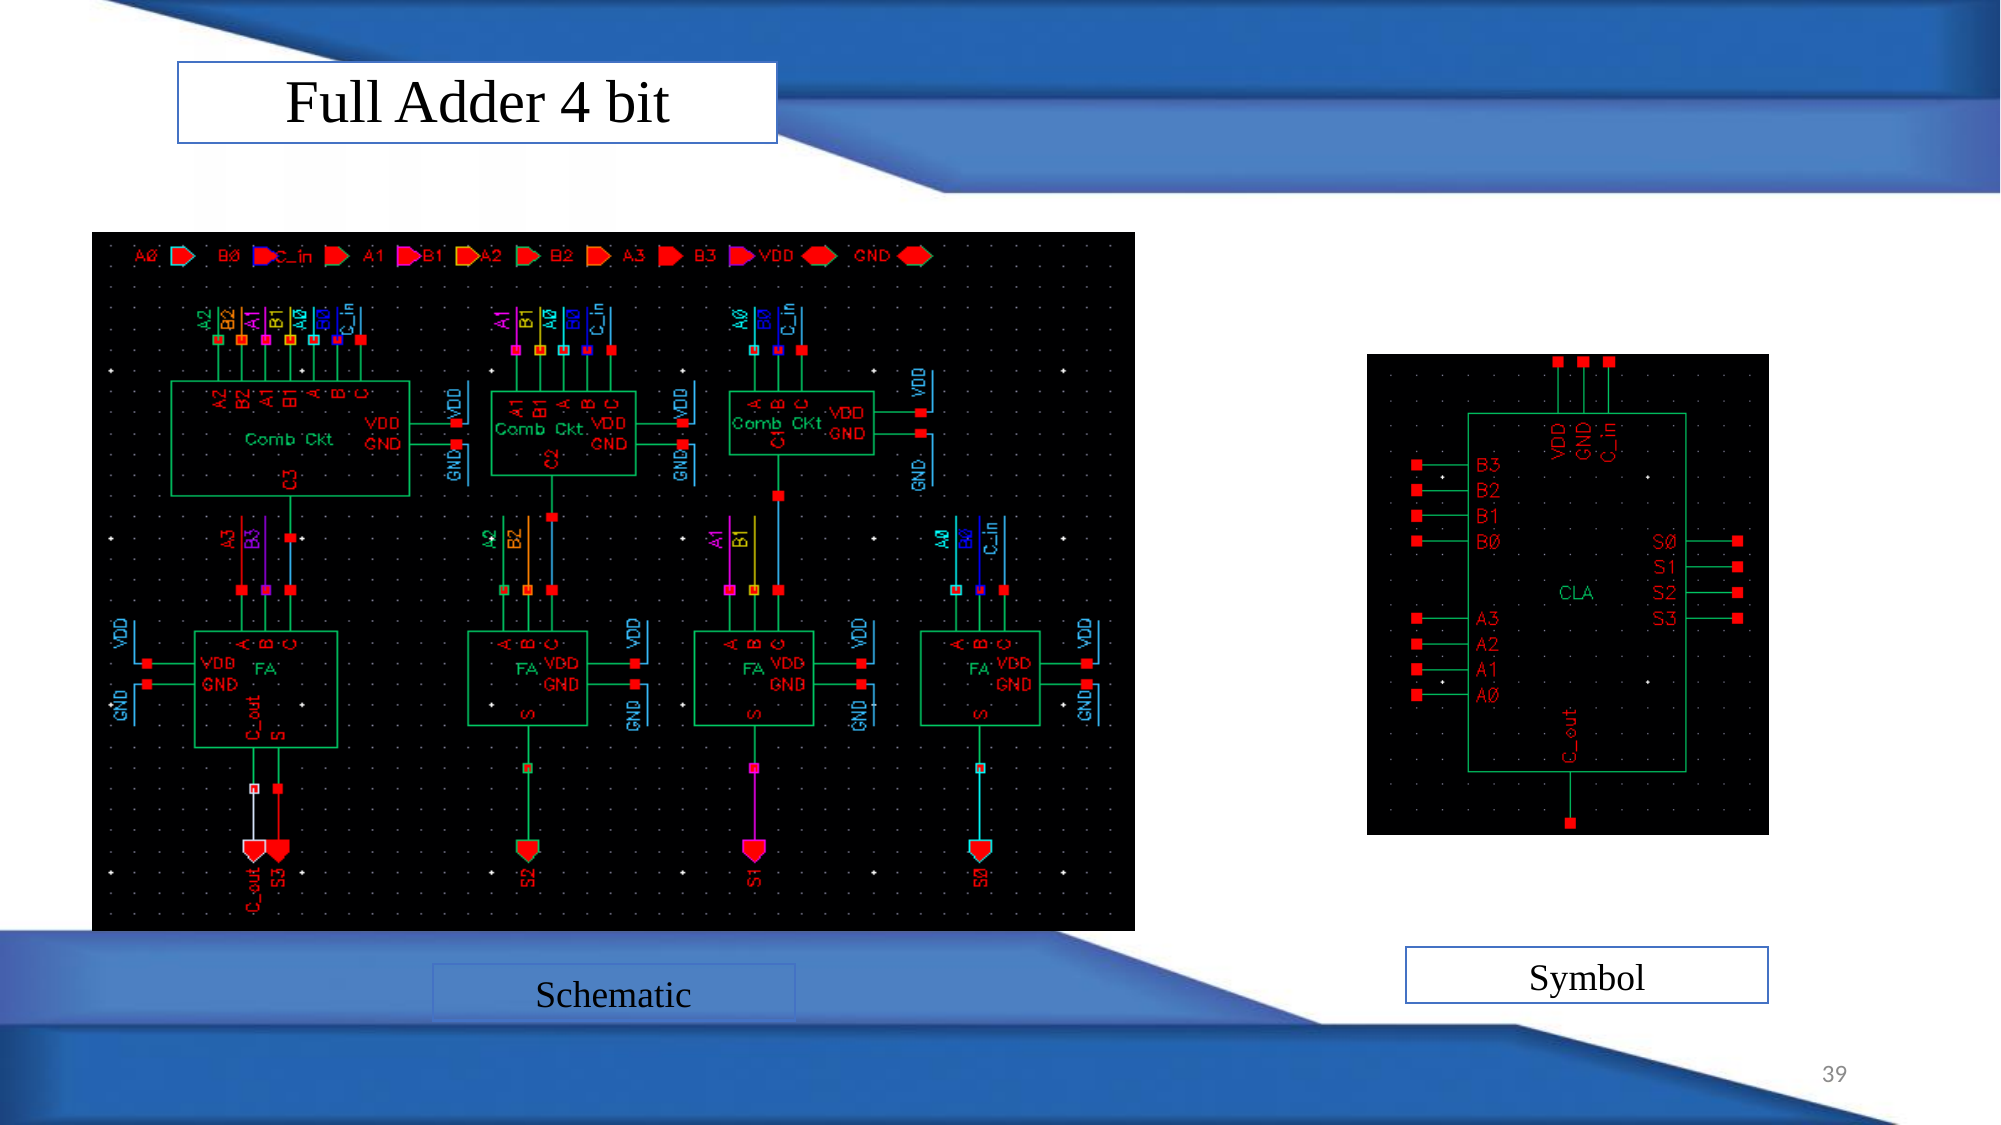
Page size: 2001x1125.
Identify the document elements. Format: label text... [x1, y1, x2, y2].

title Full Adder 4 bit [177, 61, 778, 144]
text_box Schematic [432, 963, 796, 1022]
slide_number 39 [1412, 1042, 1863, 1103]
picture [0, 0, 2001, 1125]
text_box Symbol [1405, 946, 1769, 1004]
